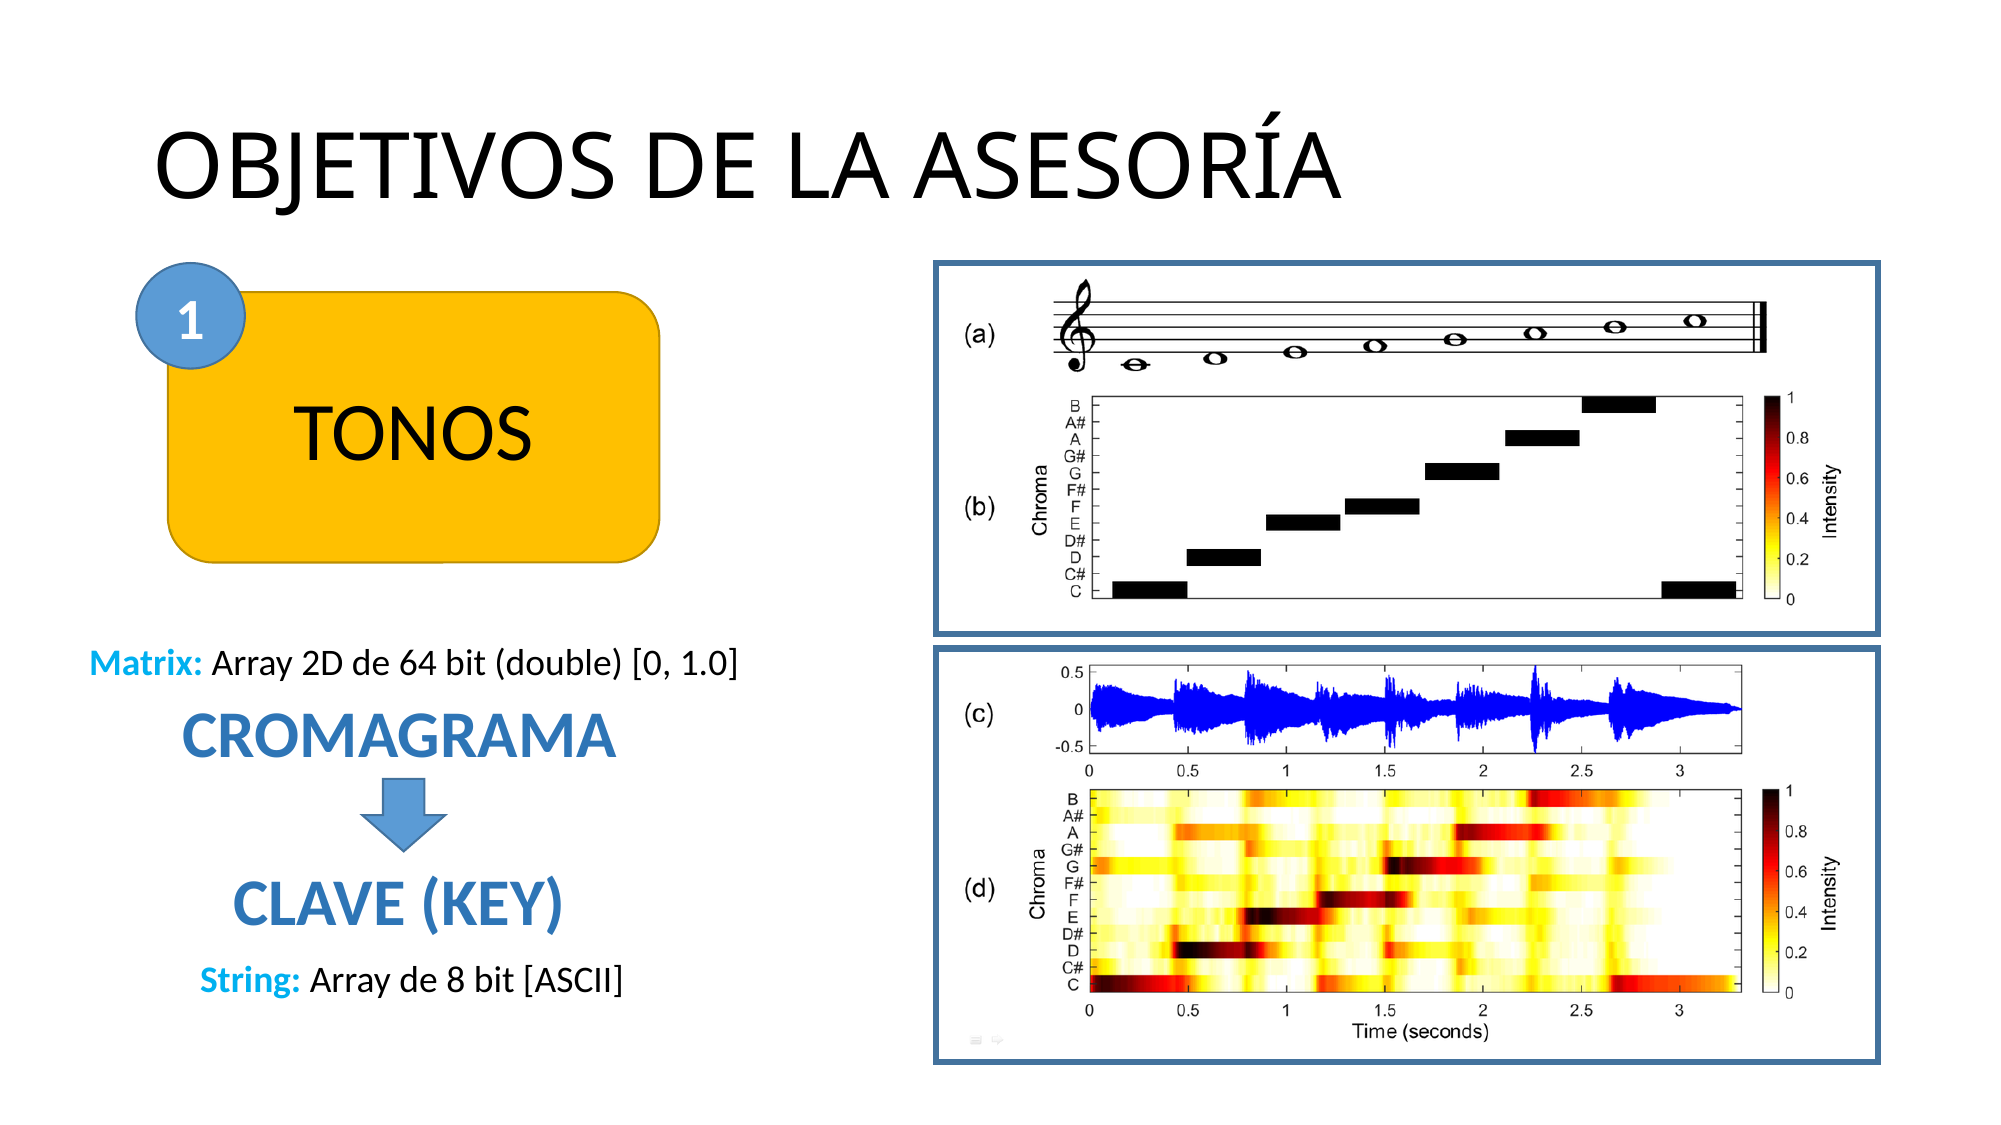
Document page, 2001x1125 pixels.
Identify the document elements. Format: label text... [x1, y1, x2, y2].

text_box TONOS [166, 291, 661, 564]
title OBJETIVOS DE LA ASESORÍA [137, 59, 1863, 278]
text_box [935, 262, 1879, 635]
text_box CLAVE (KEY) [151, 851, 649, 947]
text_box [935, 648, 1879, 1063]
text_box Matrix: Array 2D de 64 bit (double) [0, 1.0] [74, 630, 785, 691]
picture [960, 277, 1842, 1048]
text_box 1 [135, 261, 246, 370]
text_box CROMAGRAMA [151, 691, 649, 778]
text_box String: Array de 8 bit [ASCII] [185, 947, 674, 1008]
text_box [359, 777, 448, 853]
